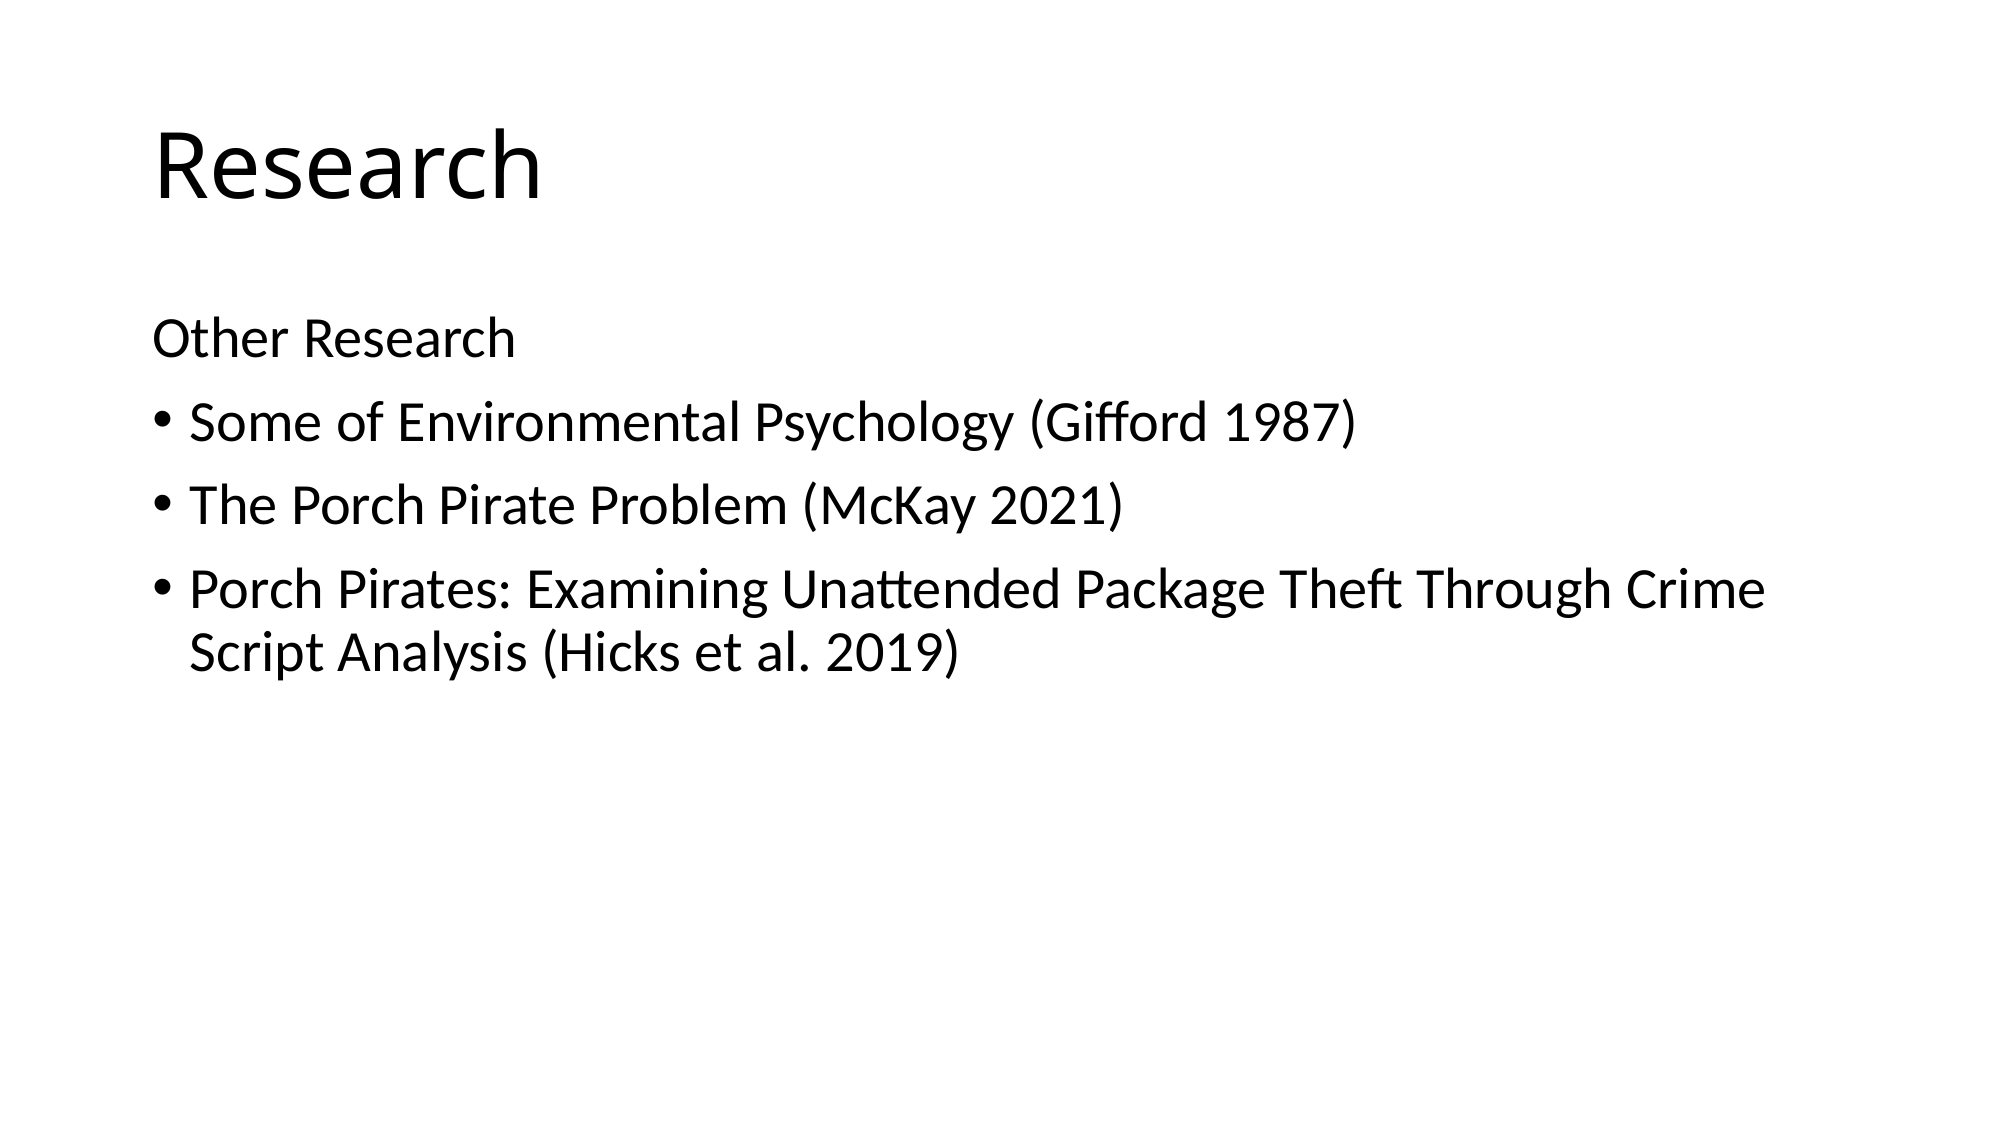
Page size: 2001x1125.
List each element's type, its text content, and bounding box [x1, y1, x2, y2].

title Research [137, 59, 1863, 278]
list Other Research Some of Environmental Psychology (Gifford 1987) The Porch Pirate Problem (McKay 2021) Porch Pirates: Examining Unattended Package Theft Through Crime Script Analysis (Hicks et al. 2019) [137, 299, 1863, 1014]
